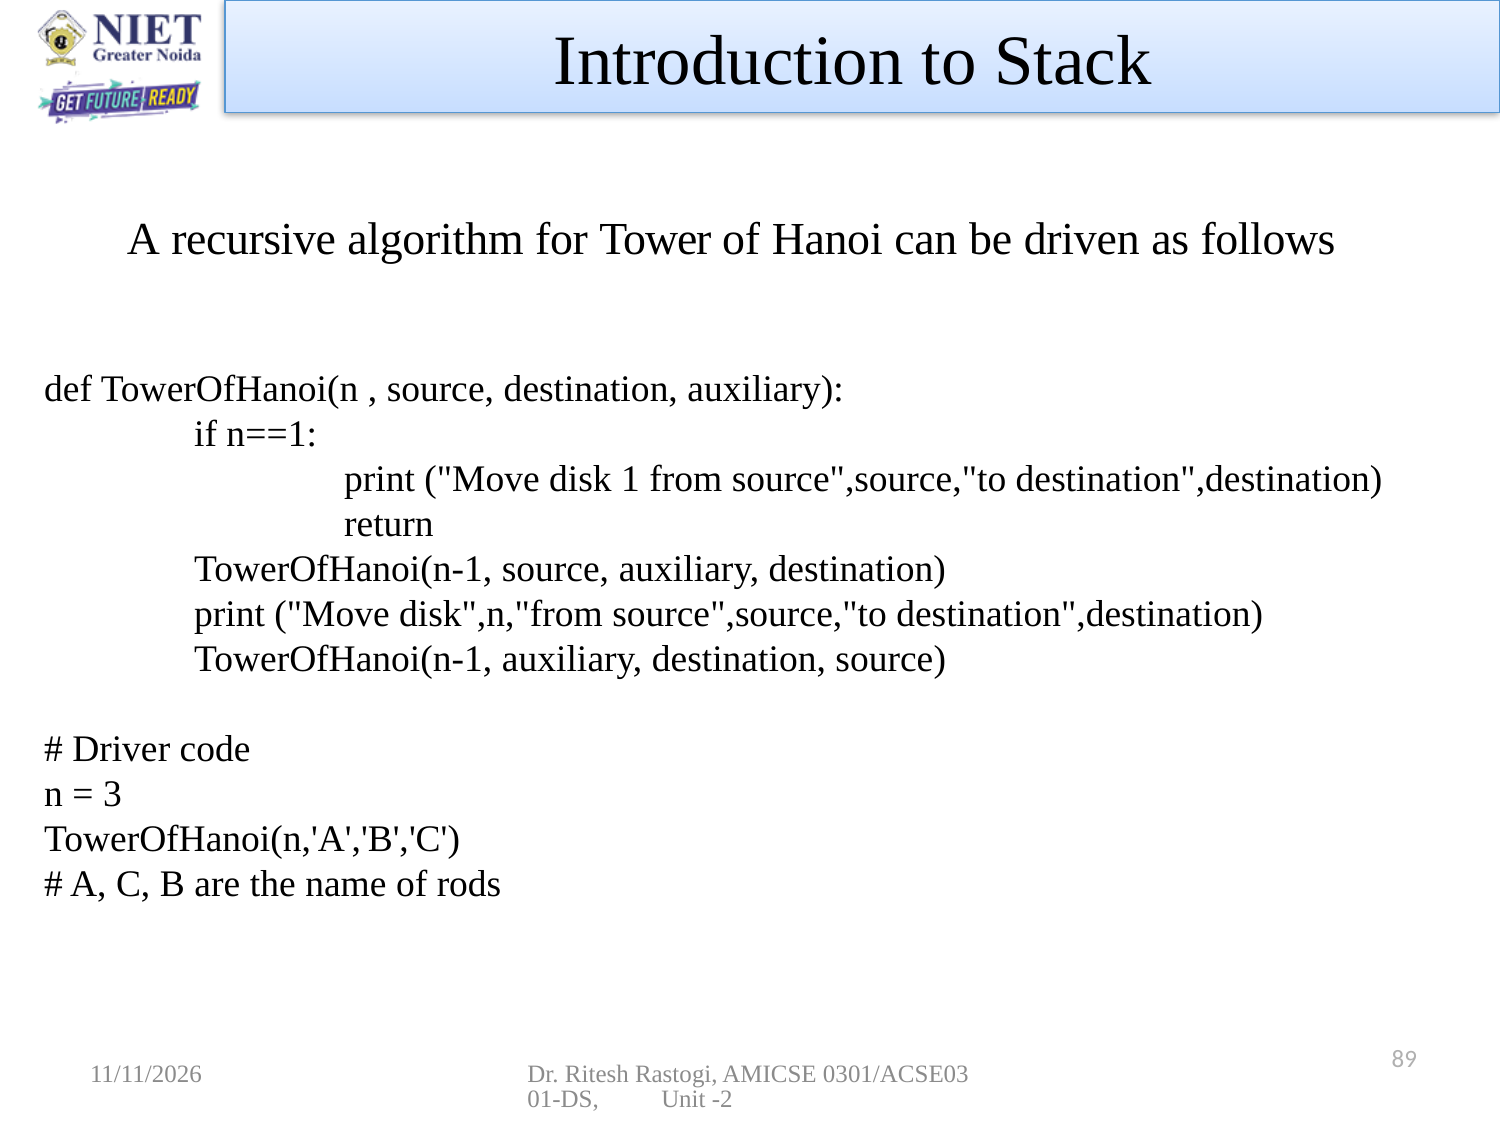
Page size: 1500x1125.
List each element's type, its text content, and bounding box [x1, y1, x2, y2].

footer Dr. Ritesh Rastogi, AMICSE 0301/ACSE0301-DS, Unit -2 [512, 1042, 988, 1103]
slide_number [75, 1042, 425, 1103]
slide_number 89 [1387, 957, 1422, 1125]
title A recursive algorithm for Tower of Hanoi can be driven as follows [112, 140, 1360, 312]
text_box def TowerOfHanoi(n , source, destination, auxiliary): if n==1: print ("Move disk 1 from source",source,"to destination",destination) return TowerOfHanoi(n-1, source, auxiliary, destination) print ("Move disk",n,"from source",source,"to destination",destination) TowerOfHanoi(n-1, auxiliary, destination, source) # Driver code n = 3 TowerOfHanoi(n,'A','B','C') # A, C, B are the name of rods [29, 312, 1424, 957]
text_box Introduction to Stack [238, 0, 1500, 113]
picture [0, 0, 238, 135]
